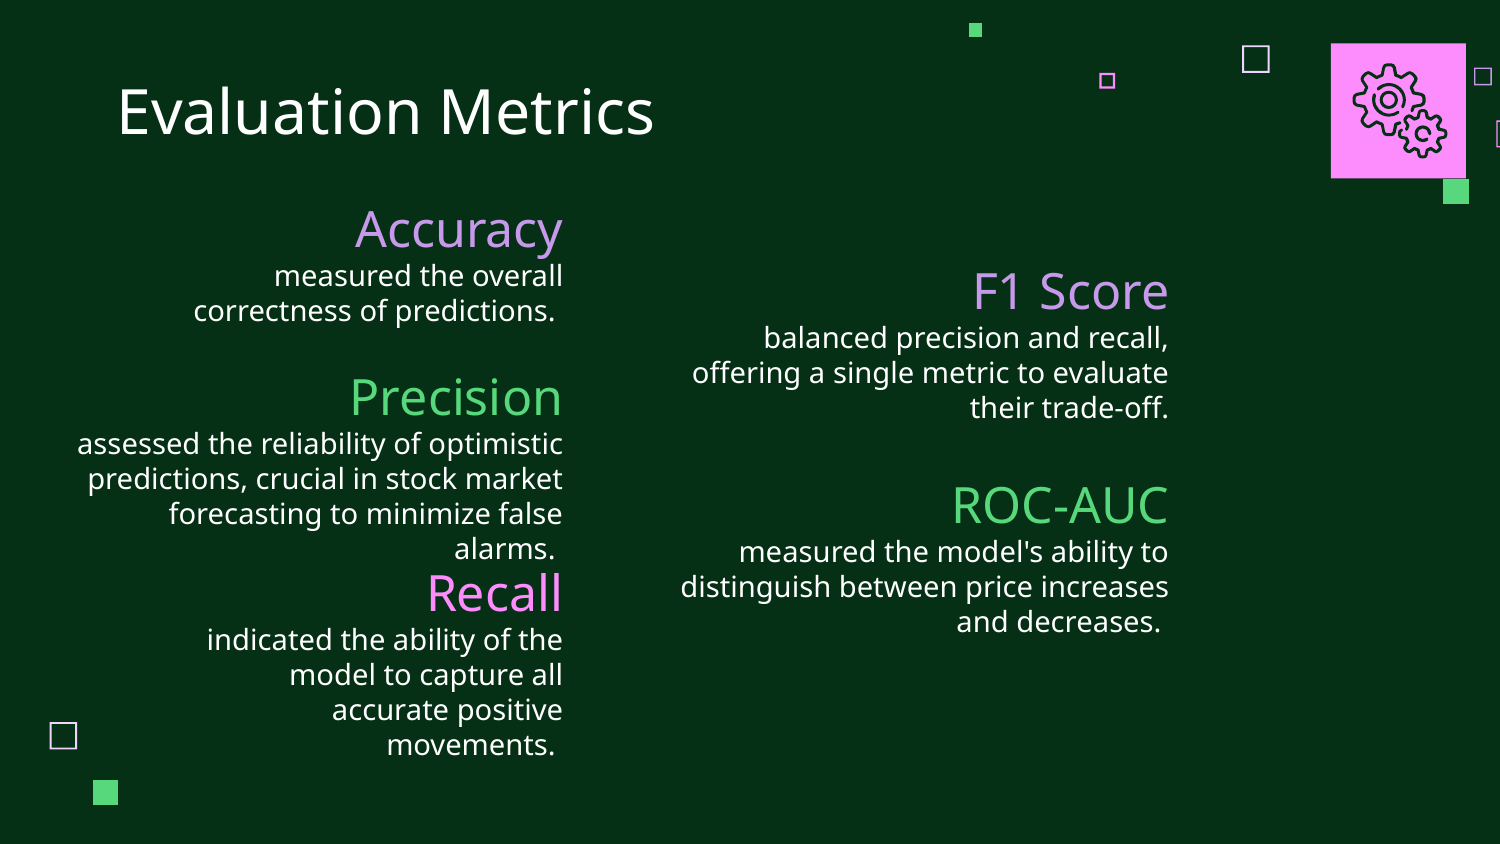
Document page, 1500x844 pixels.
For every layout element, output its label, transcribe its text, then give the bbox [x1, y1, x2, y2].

subtitle indicated the ability of the model to capture all accurate positive movements. [187, 606, 579, 713]
title Evaluation Metrics [101, 67, 878, 163]
text_box F1 Score [875, 269, 1185, 304]
text_box [1330, 43, 1466, 179]
text_box balanced precision and recall, offering a single metric to evaluate their trade-off. [658, 304, 1185, 411]
text_box measured the model's ability to distinguish between price increases and decreases. [624, 518, 1185, 625]
subtitle assessed the reliability of optimistic predictions, crucial in stock market forecasting to minimize false alarms. [52, 410, 579, 517]
subtitle measured the overall correctness of predictions. [151, 242, 579, 349]
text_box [1352, 62, 1448, 159]
title Precision [269, 375, 579, 410]
text_box ROC-AUC [875, 483, 1185, 518]
title Accuracy [269, 208, 579, 242]
title Recall [269, 572, 579, 606]
